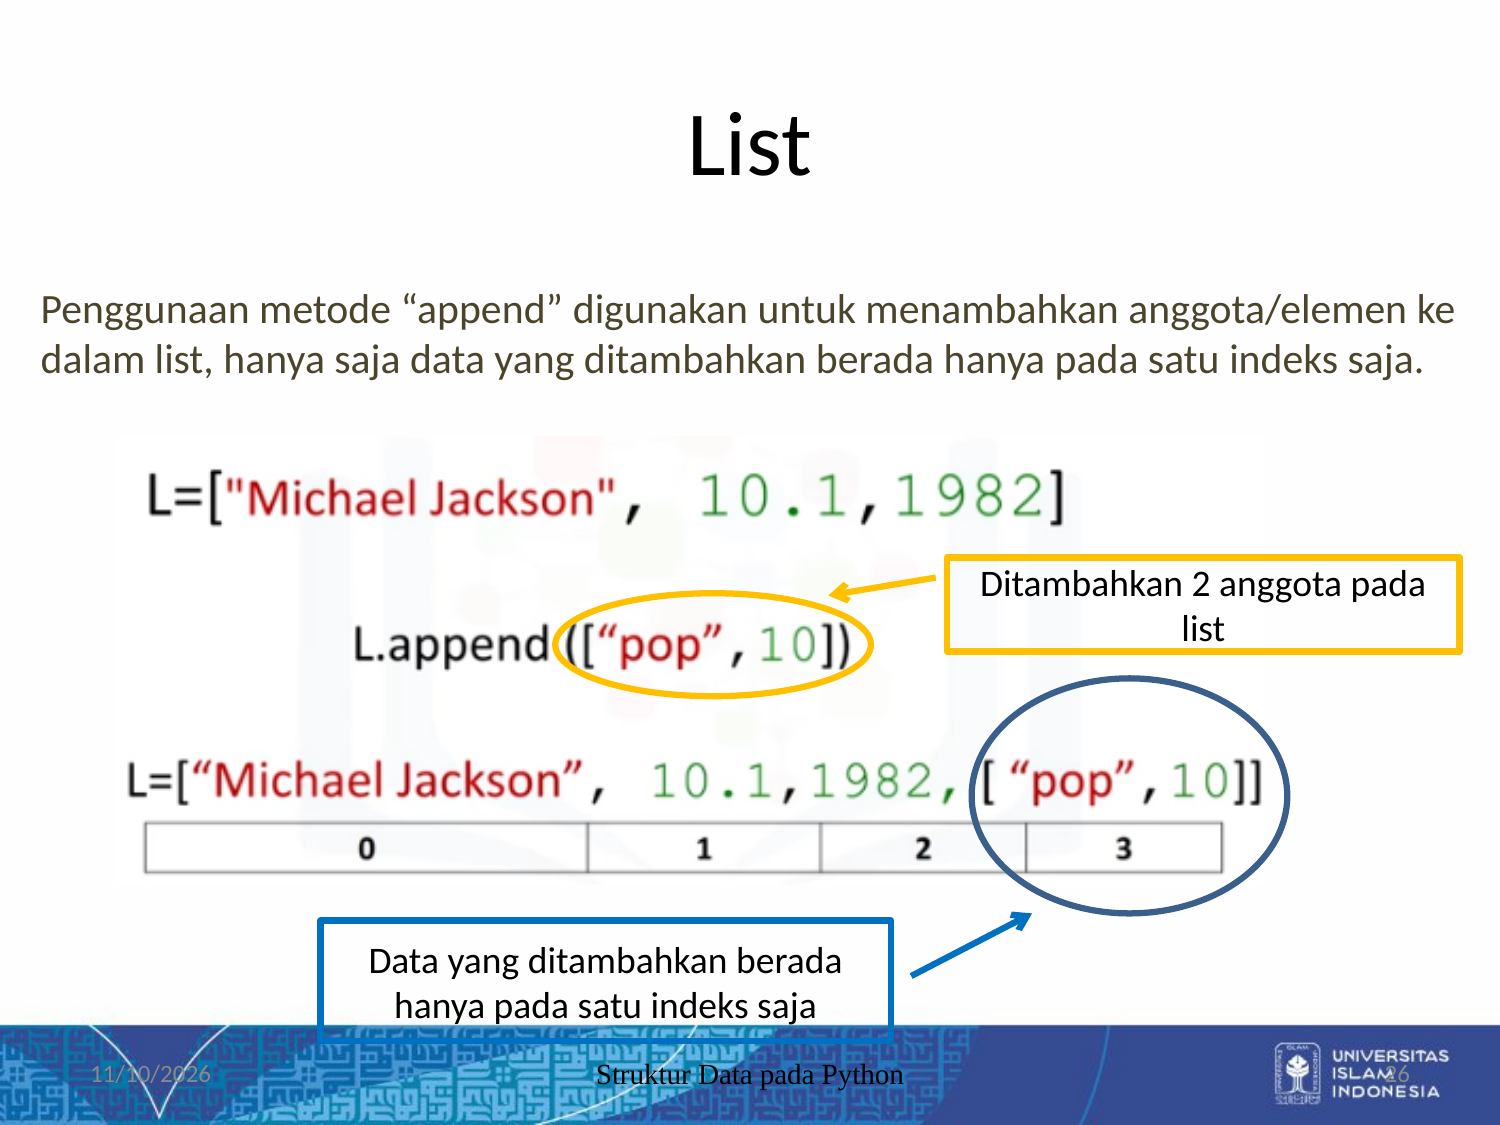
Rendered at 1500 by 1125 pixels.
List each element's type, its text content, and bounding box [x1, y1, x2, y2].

text_box Data yang ditambahkan berada hanya pada satu indeks saja [318, 918, 893, 1043]
text_box Penggunaan metode “append” digunakan untuk menambahkan anggota/elemen ke dalam list, hanya saja data yang ditambahkan berada hanya pada satu indeks saja. [25, 252, 1472, 412]
picture [0, 0, 1500, 1125]
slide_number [75, 1042, 425, 1103]
slide_number 26 [1074, 1042, 1425, 1103]
text_box [1036, 893, 1223, 916]
text_box [1269, 737, 1290, 855]
text_box Ditambahkan 2 anggota pada list [1269, 555, 1462, 653]
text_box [910, 913, 1033, 977]
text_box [828, 577, 936, 596]
footer Struktur Data pada Python [512, 1042, 988, 1103]
title List [75, 45, 1425, 233]
